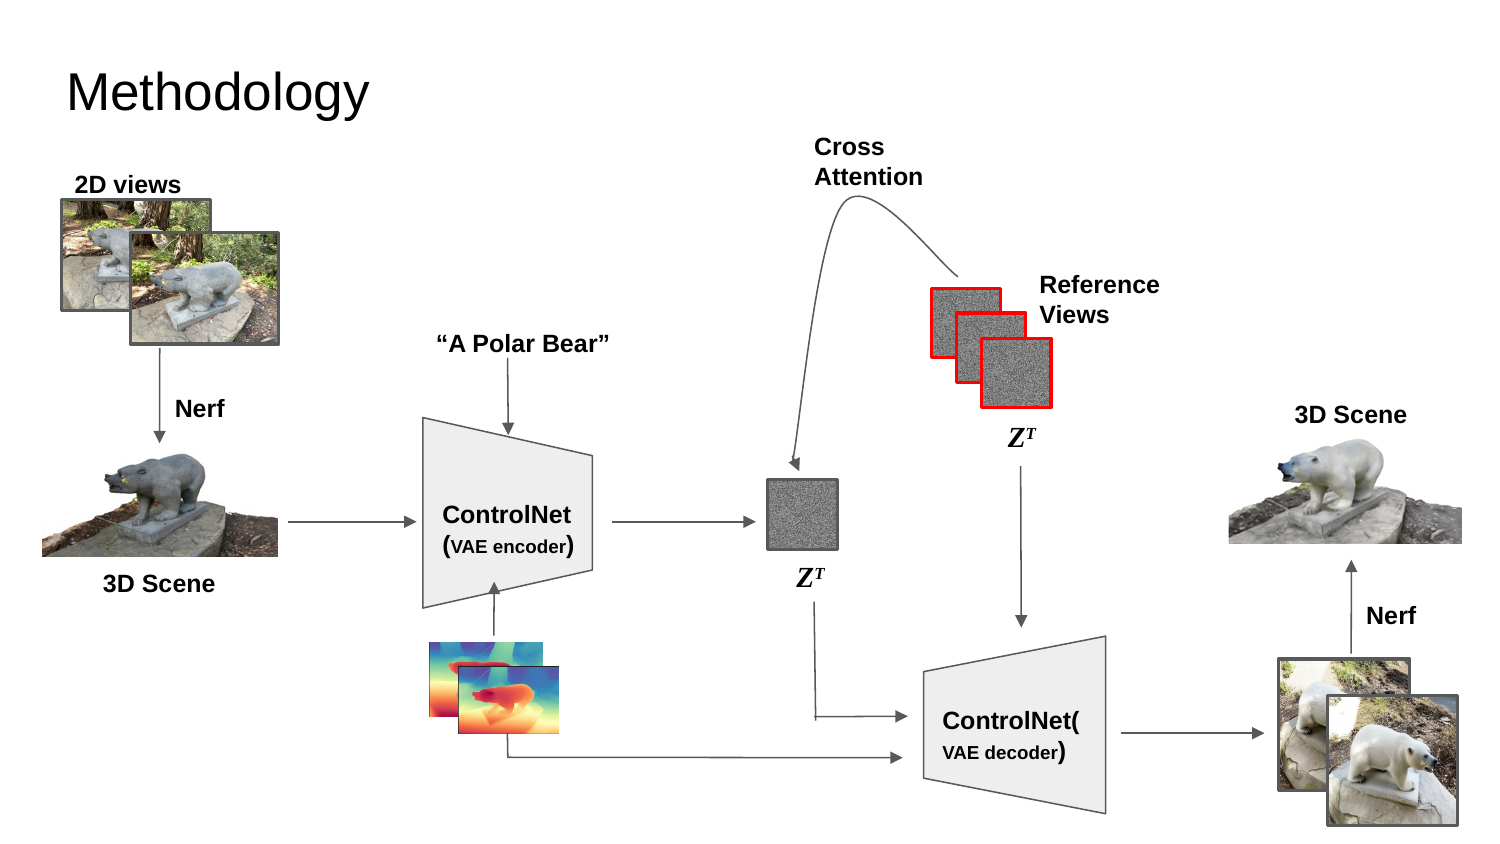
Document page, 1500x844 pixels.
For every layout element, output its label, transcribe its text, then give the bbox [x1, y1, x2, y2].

text_box “A Polar Bear” [420, 312, 649, 359]
picture [62, 200, 278, 343]
picture [932, 289, 1050, 407]
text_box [792, 455, 800, 472]
text_box ZT [992, 403, 1060, 458]
text_box Nerf [1355, 584, 1500, 621]
picture [1226, 434, 1462, 545]
text_box Reference Views [1024, 253, 1225, 328]
title Methodology [51, 41, 1449, 136]
picture [429, 642, 559, 734]
text_box Nerf [164, 377, 360, 414]
text_box Cross Attention [799, 115, 1000, 190]
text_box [925, 633, 1104, 817]
text_box ZT [781, 543, 849, 598]
text_box 3D Scene [87, 552, 288, 589]
picture [769, 481, 837, 549]
picture [41, 448, 278, 557]
picture [1279, 660, 1457, 824]
text_box 2D views [59, 153, 260, 190]
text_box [416, 423, 599, 602]
text_box [793, 196, 958, 455]
text_box 3D Scene [1279, 383, 1480, 420]
